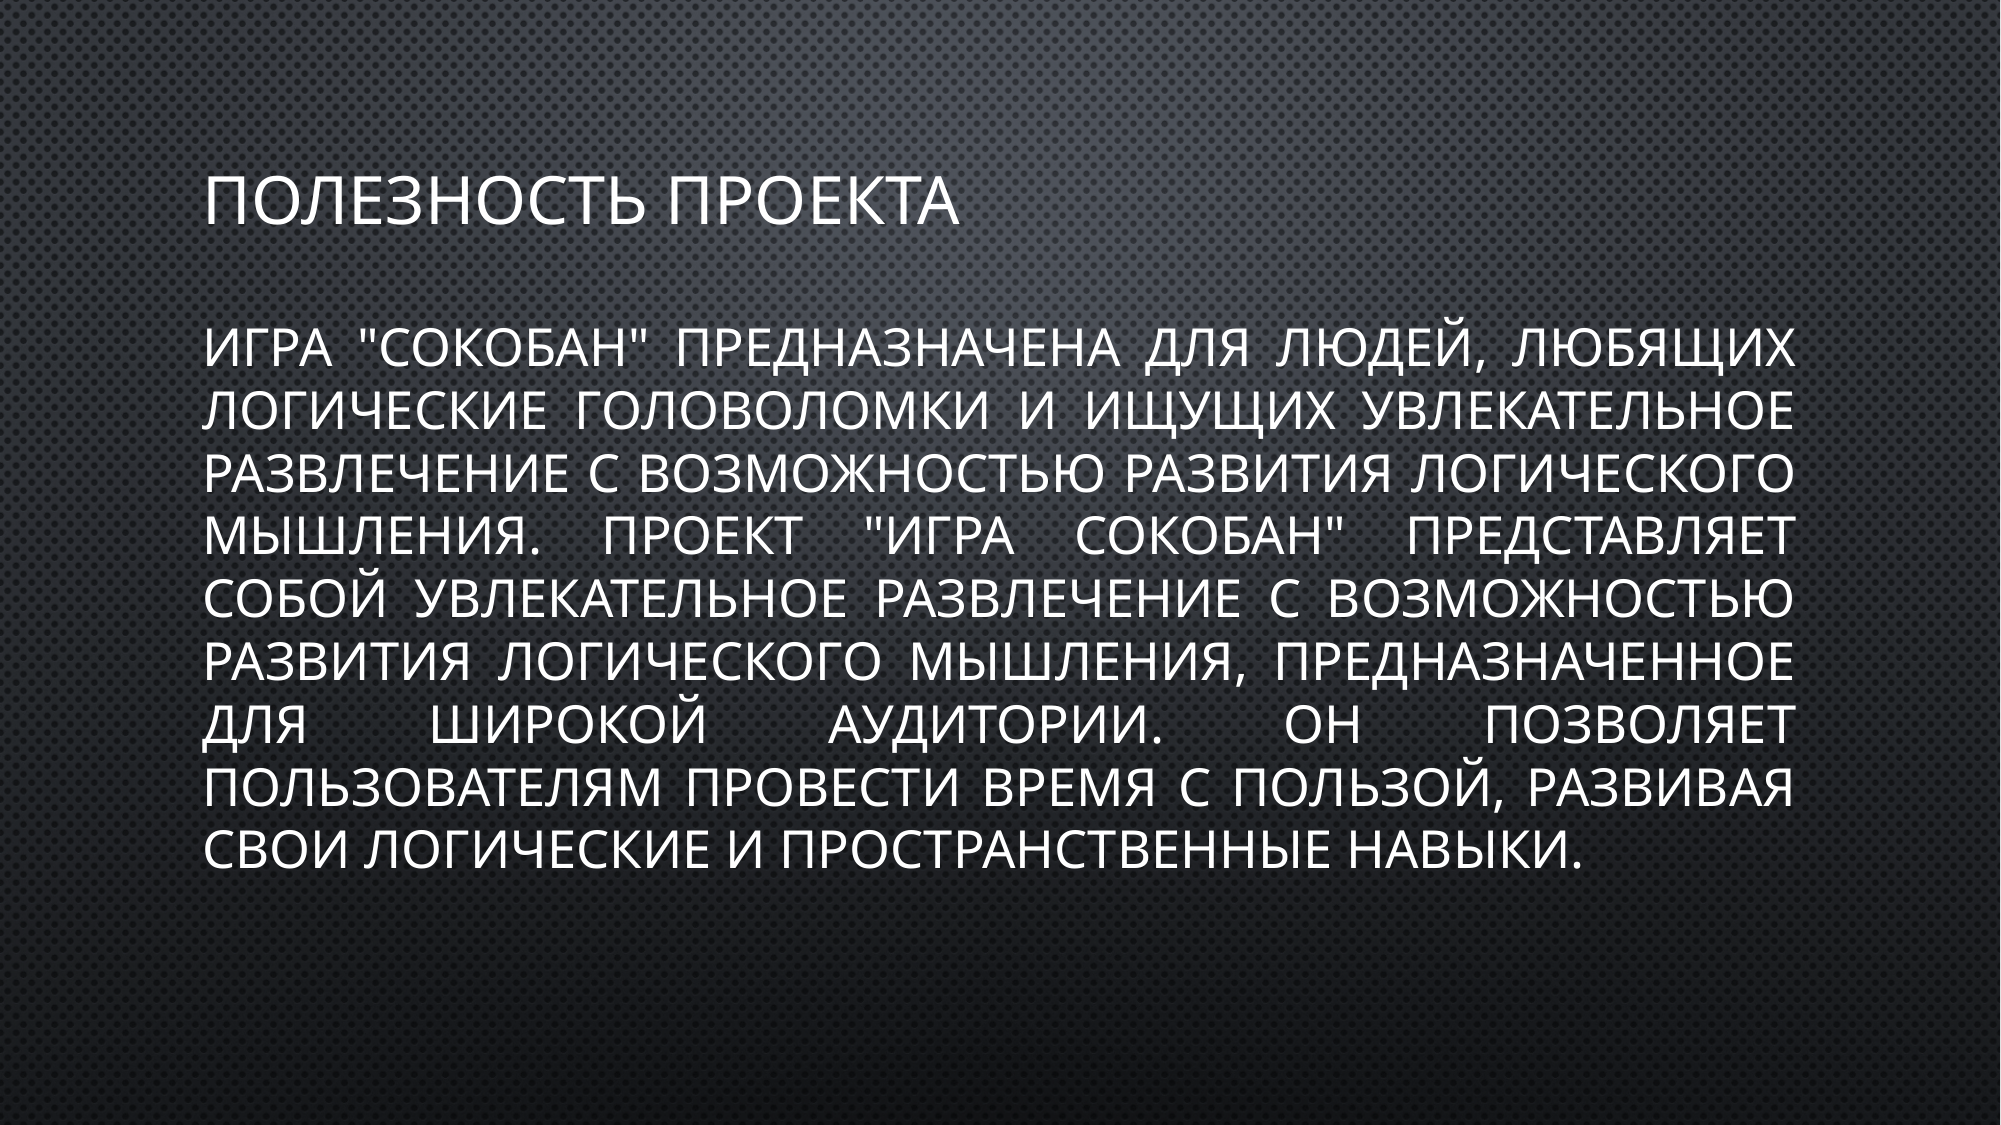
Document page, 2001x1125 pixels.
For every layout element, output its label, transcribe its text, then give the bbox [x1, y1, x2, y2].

title Полезность проекта [187, 41, 1813, 306]
list Игра "Сокобан" предназначена для людей, любящих логические головоломки и ищущих увлекательное развлечение с возможностью развития логического мышления. Проект "Игра Сокобан" представляет собой увлекательное развлечение с возможностью развития логического мышления, предназначенное для широкой аудитории. Он позволяет пользователям провести время с пользой, развивая свои логические и пространственные навыки. [187, 306, 1813, 950]
